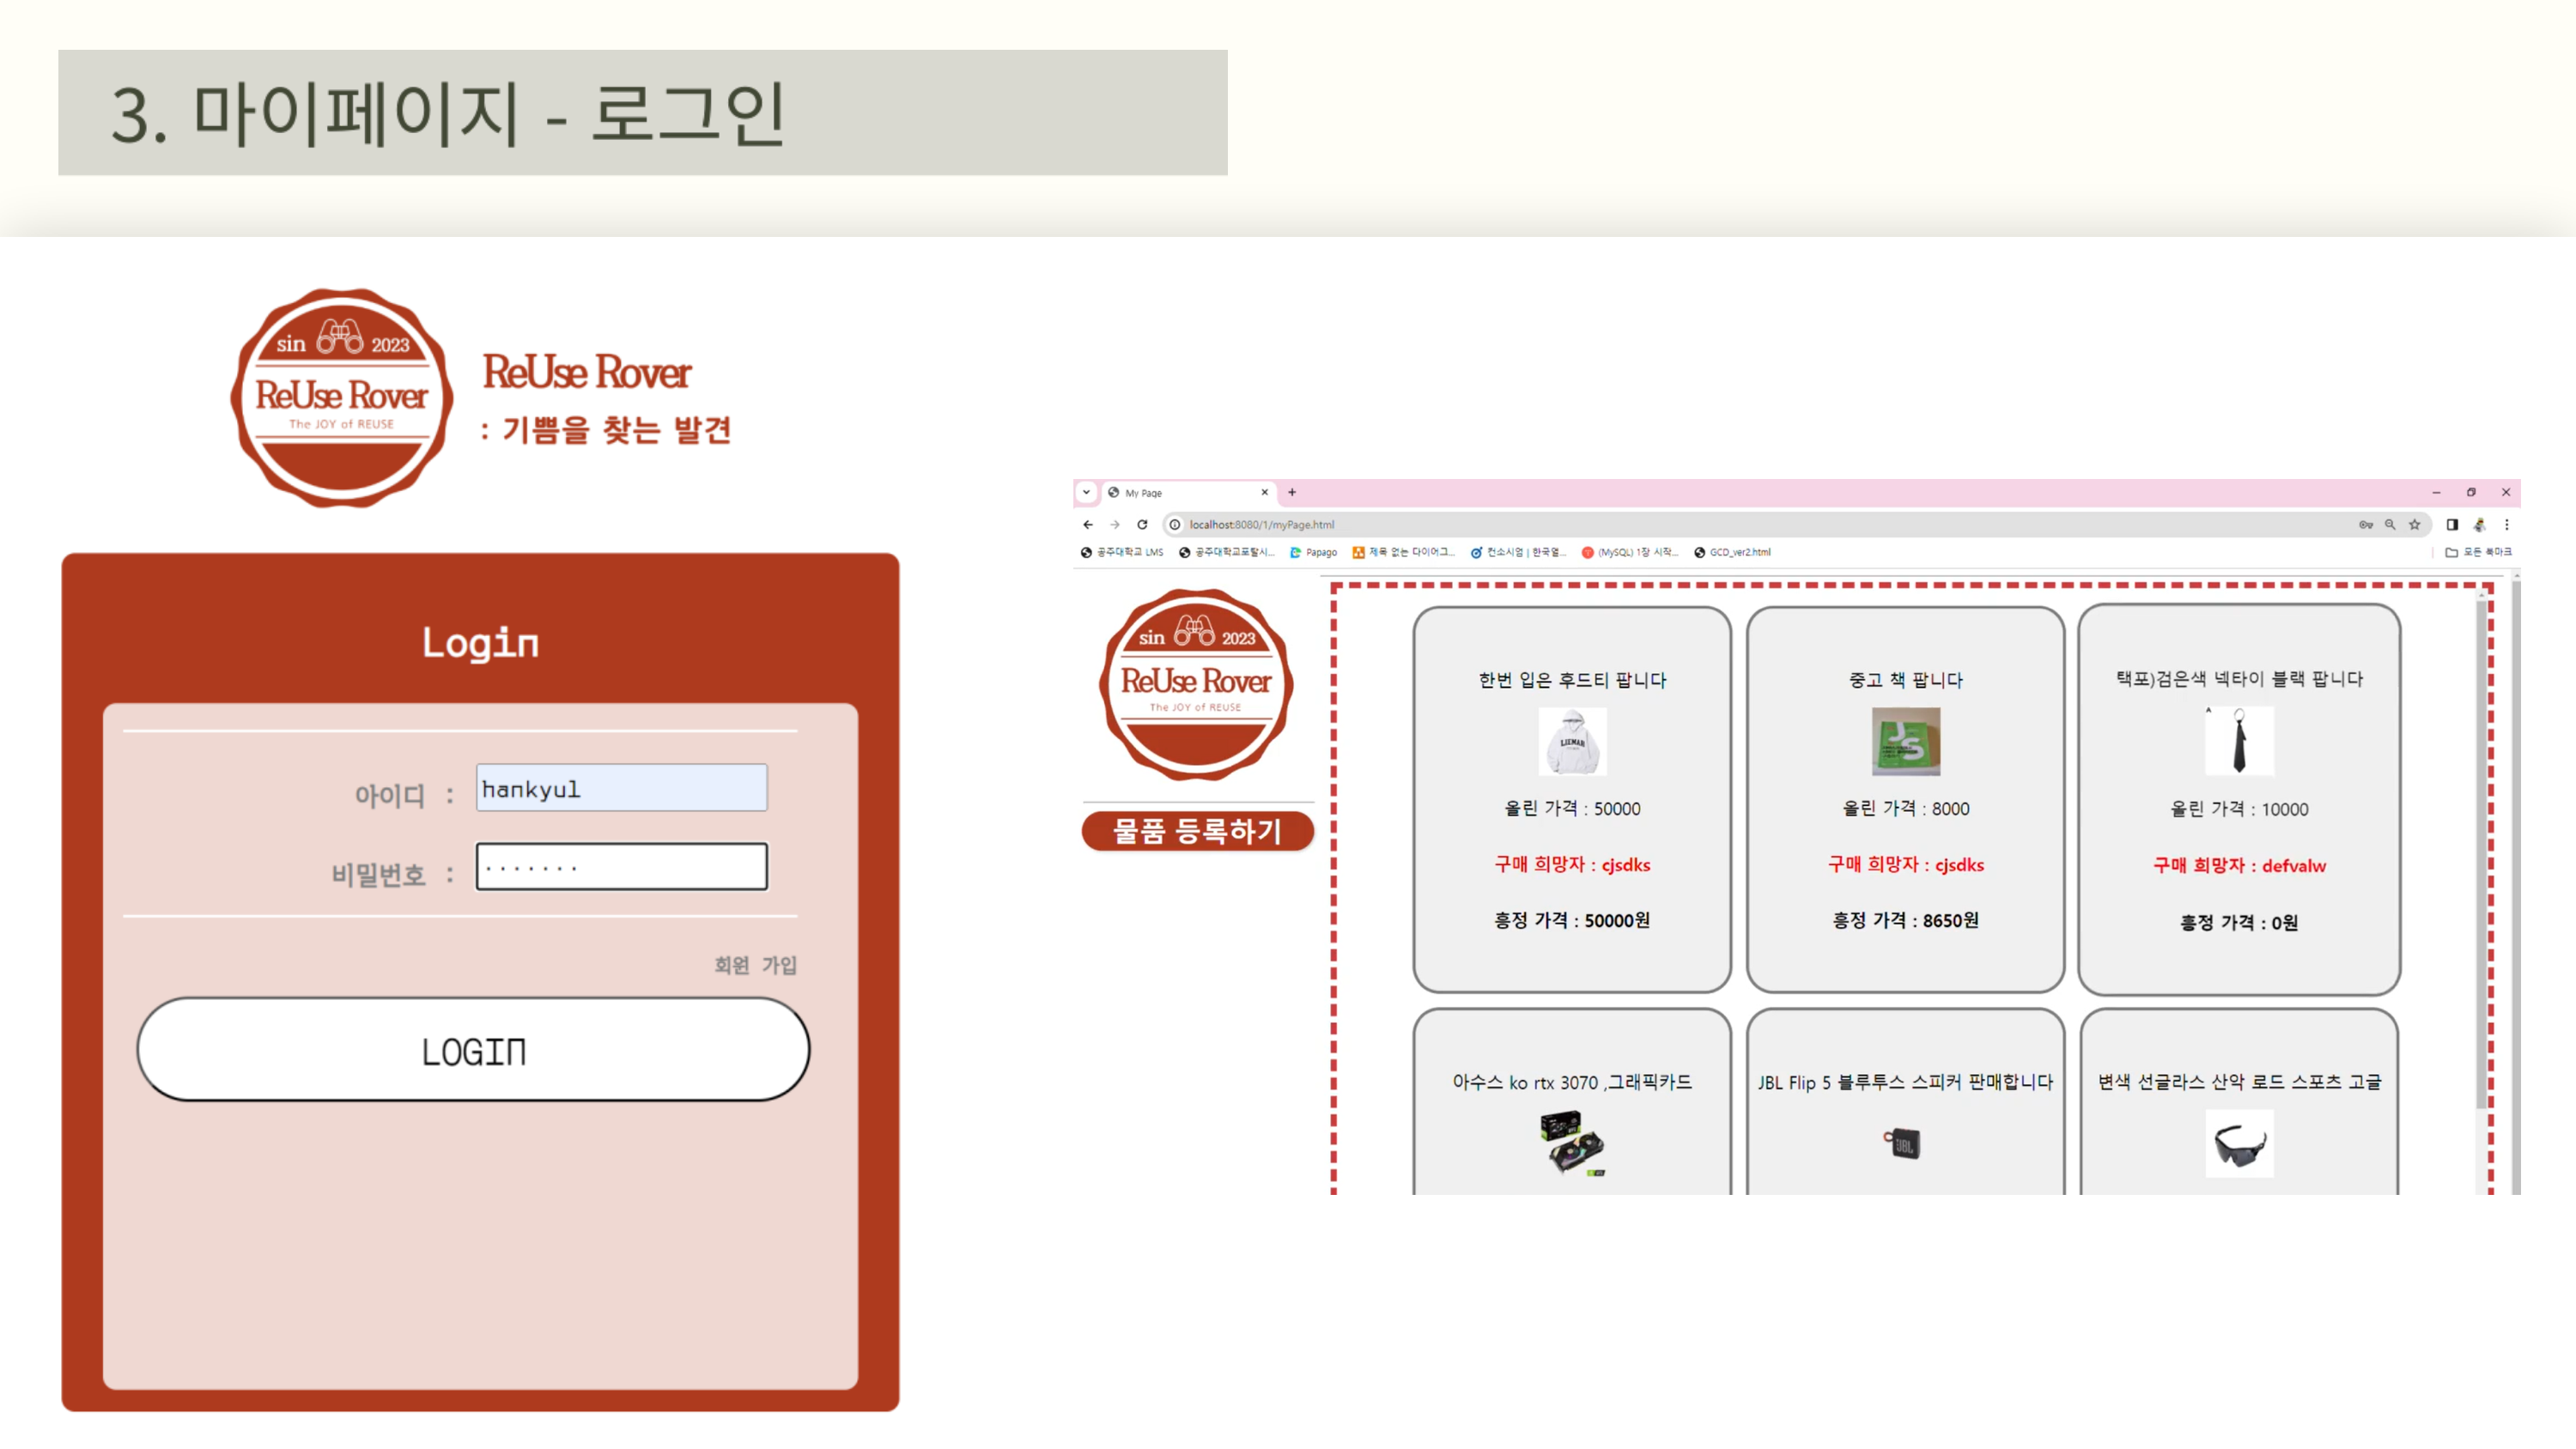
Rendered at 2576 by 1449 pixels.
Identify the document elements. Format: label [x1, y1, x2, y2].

picture [1073, 479, 2521, 1196]
text_box [58, 50, 1228, 178]
text_box [0, 237, 2576, 1449]
text_box [55, 258, 906, 1417]
picture [0, 0, 2576, 237]
